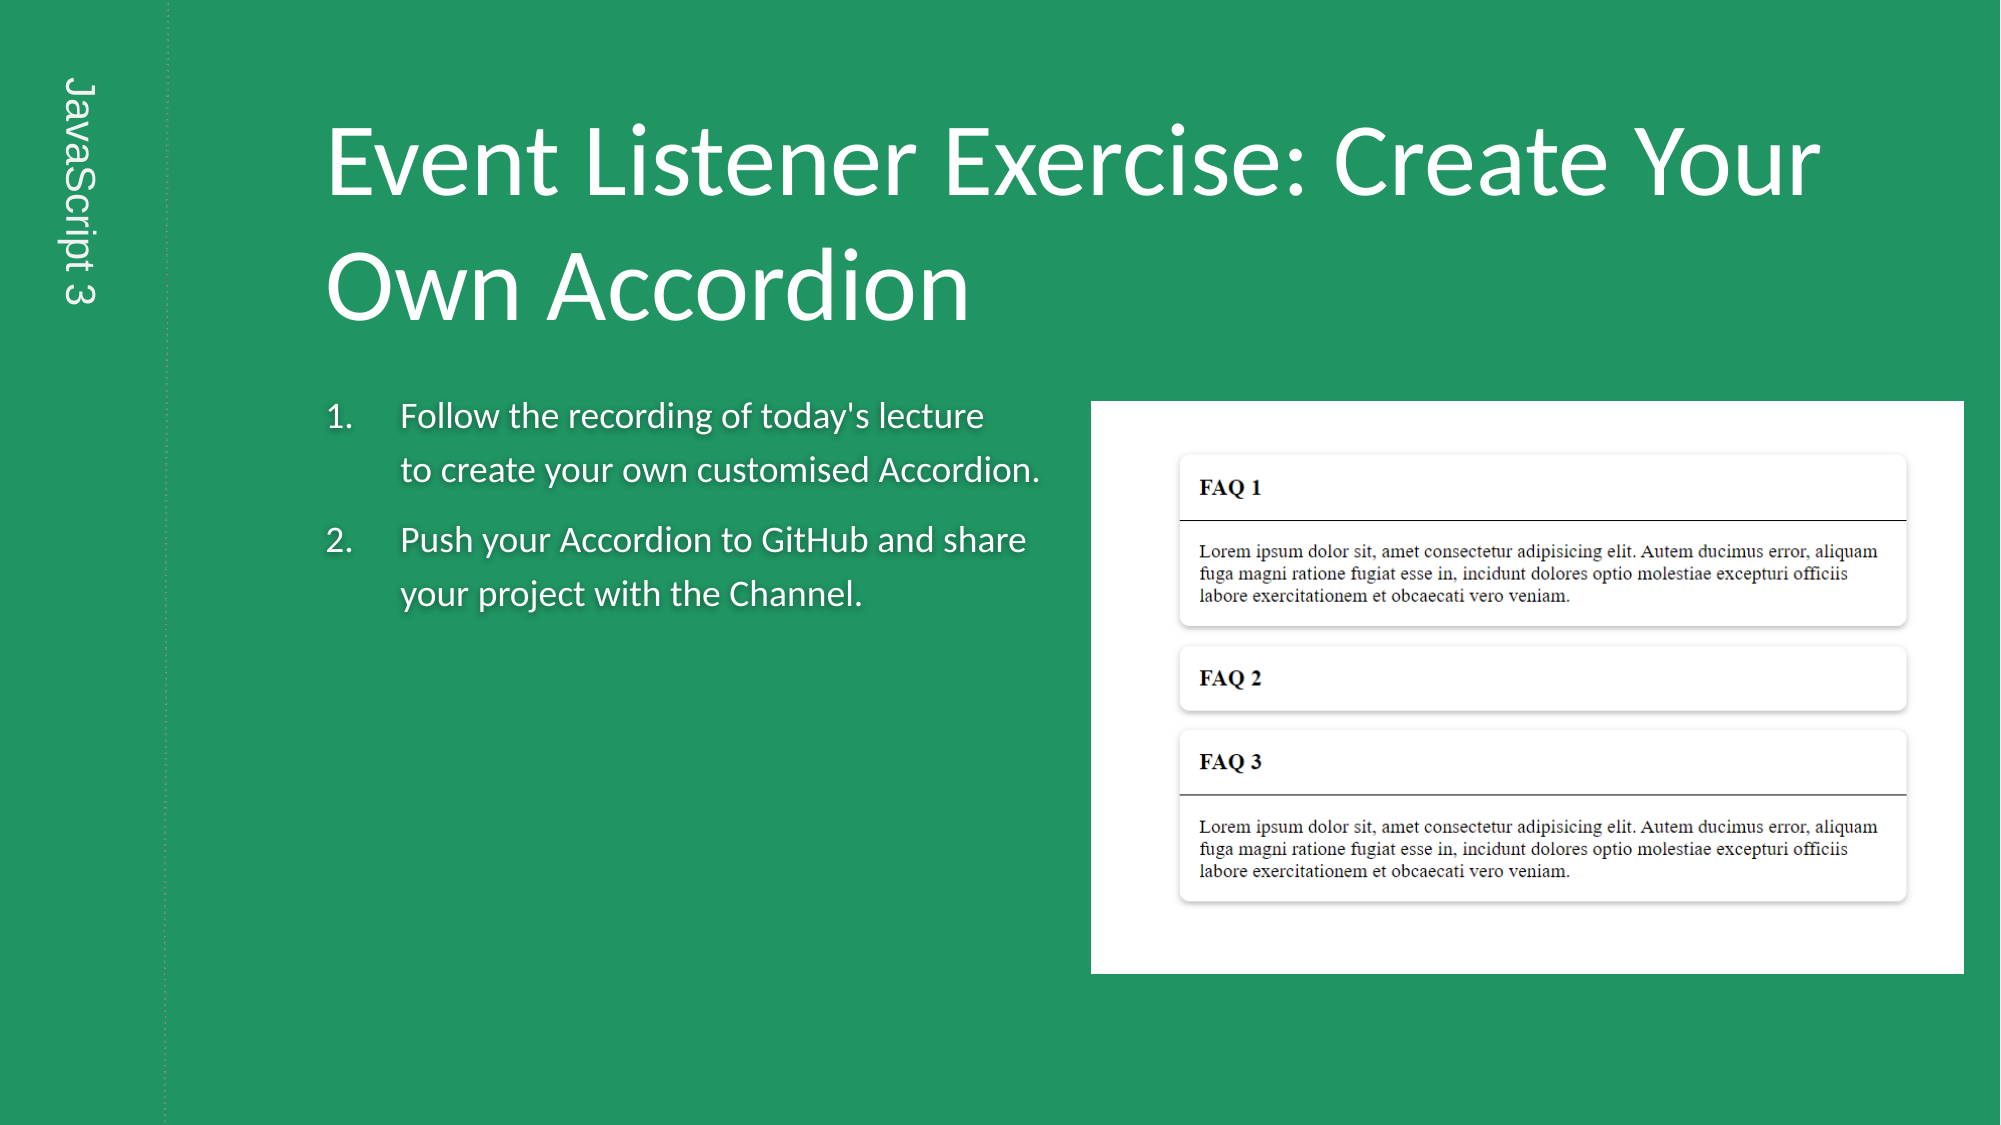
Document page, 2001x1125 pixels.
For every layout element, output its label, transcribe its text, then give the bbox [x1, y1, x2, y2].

picture [1091, 400, 1964, 975]
list Follow the recording of today's lecture to create your own customised Accordion. Push your Accordion to GitHub and share your project with the Channel. [307, 371, 1066, 1059]
title Event Listener Exercise: Create Your Own Accordion [310, 83, 2000, 234]
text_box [164, 0, 168, 1125]
